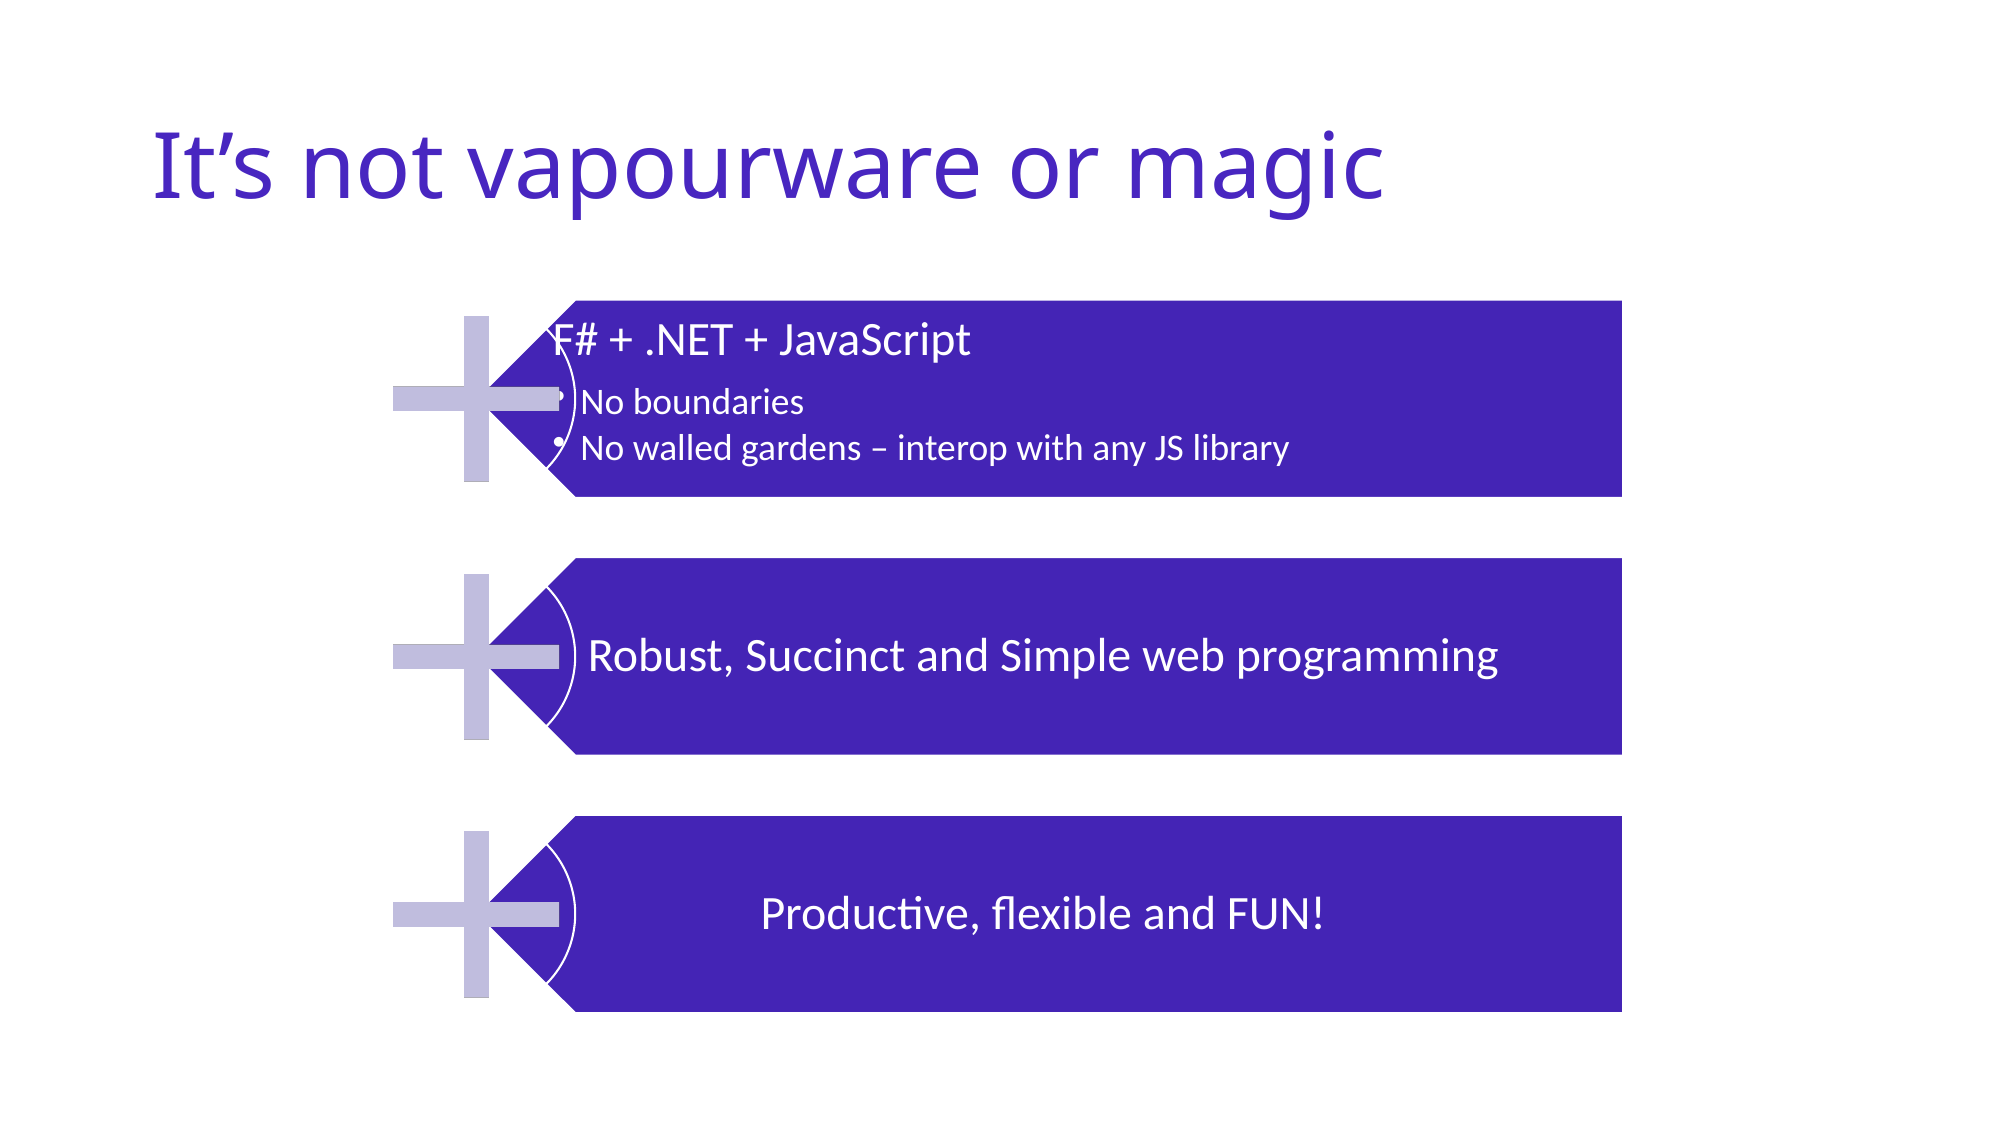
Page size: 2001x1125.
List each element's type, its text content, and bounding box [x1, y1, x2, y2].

title It’s not vapourware or magic [137, 59, 1863, 278]
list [137, 299, 1863, 1014]
